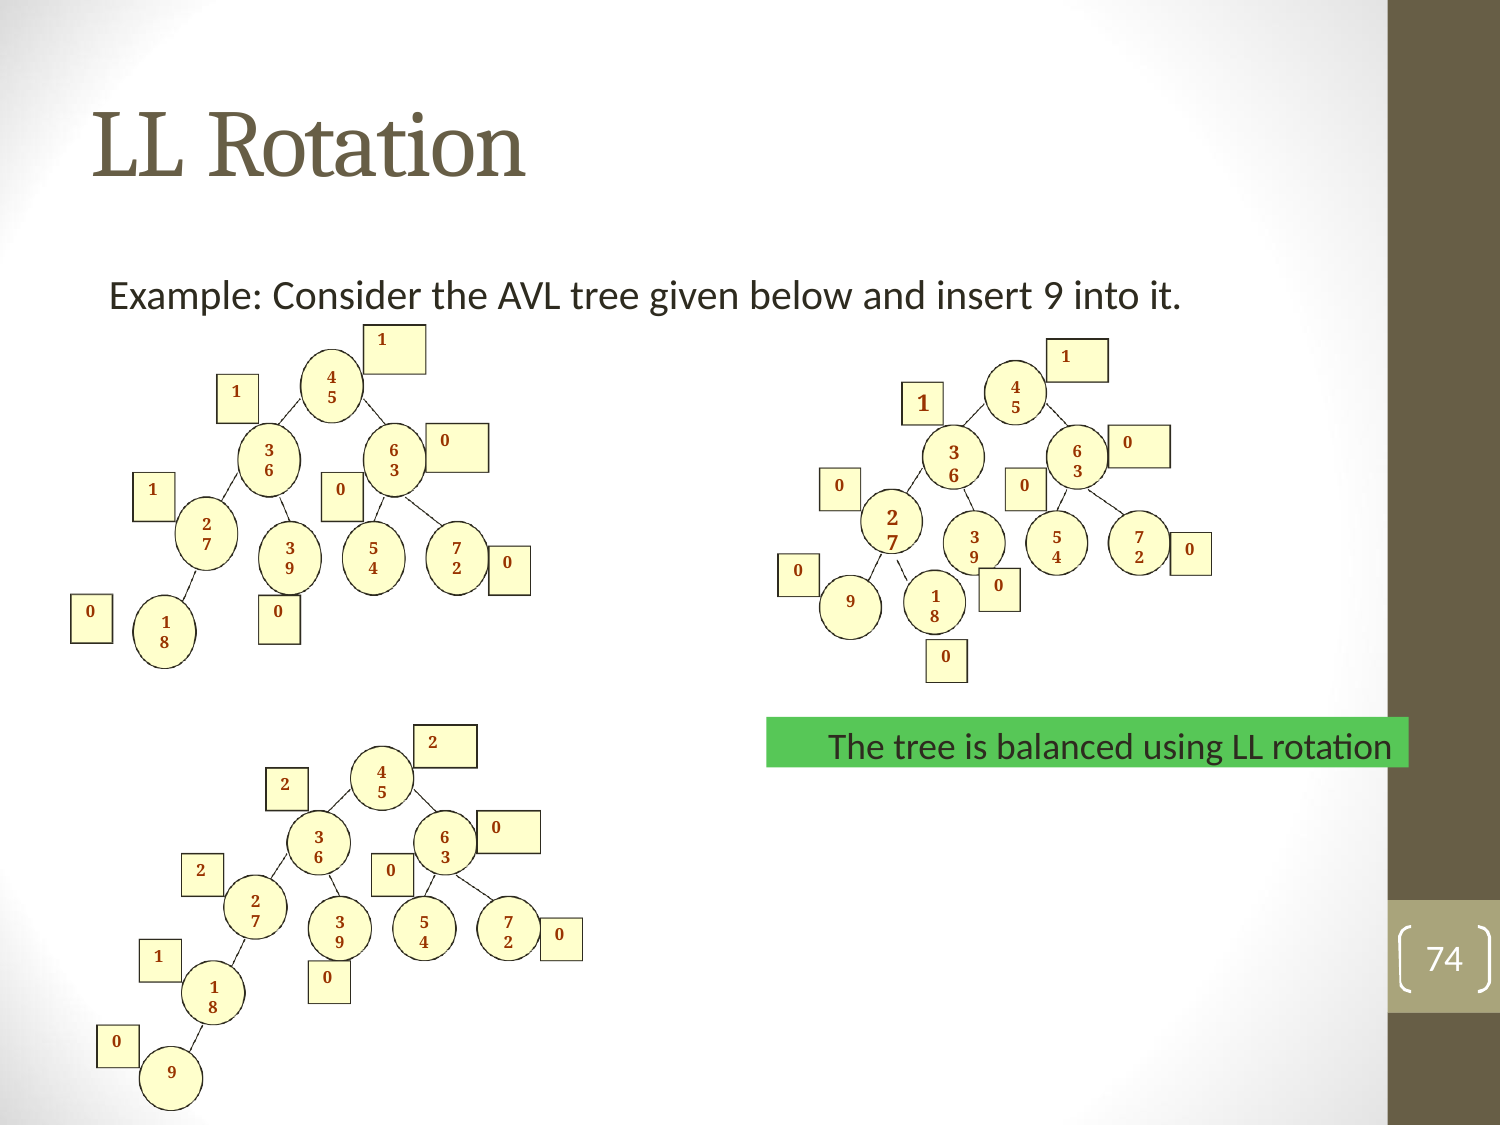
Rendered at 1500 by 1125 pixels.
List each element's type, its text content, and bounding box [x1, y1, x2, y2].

text_box [1477, 925, 1492, 994]
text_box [69, 593, 114, 645]
title LL Rotation [87, 78, 1413, 269]
text_box 74 [1423, 932, 1466, 980]
picture [0, 0, 1387, 1125]
text_box [1398, 925, 1412, 994]
text_box Example: Consider the AVL tree given below and insert 9 into it. 1 1 4 [106, 265, 1183, 387]
text_box The tree is balanced using LL rotation [766, 716, 1409, 768]
